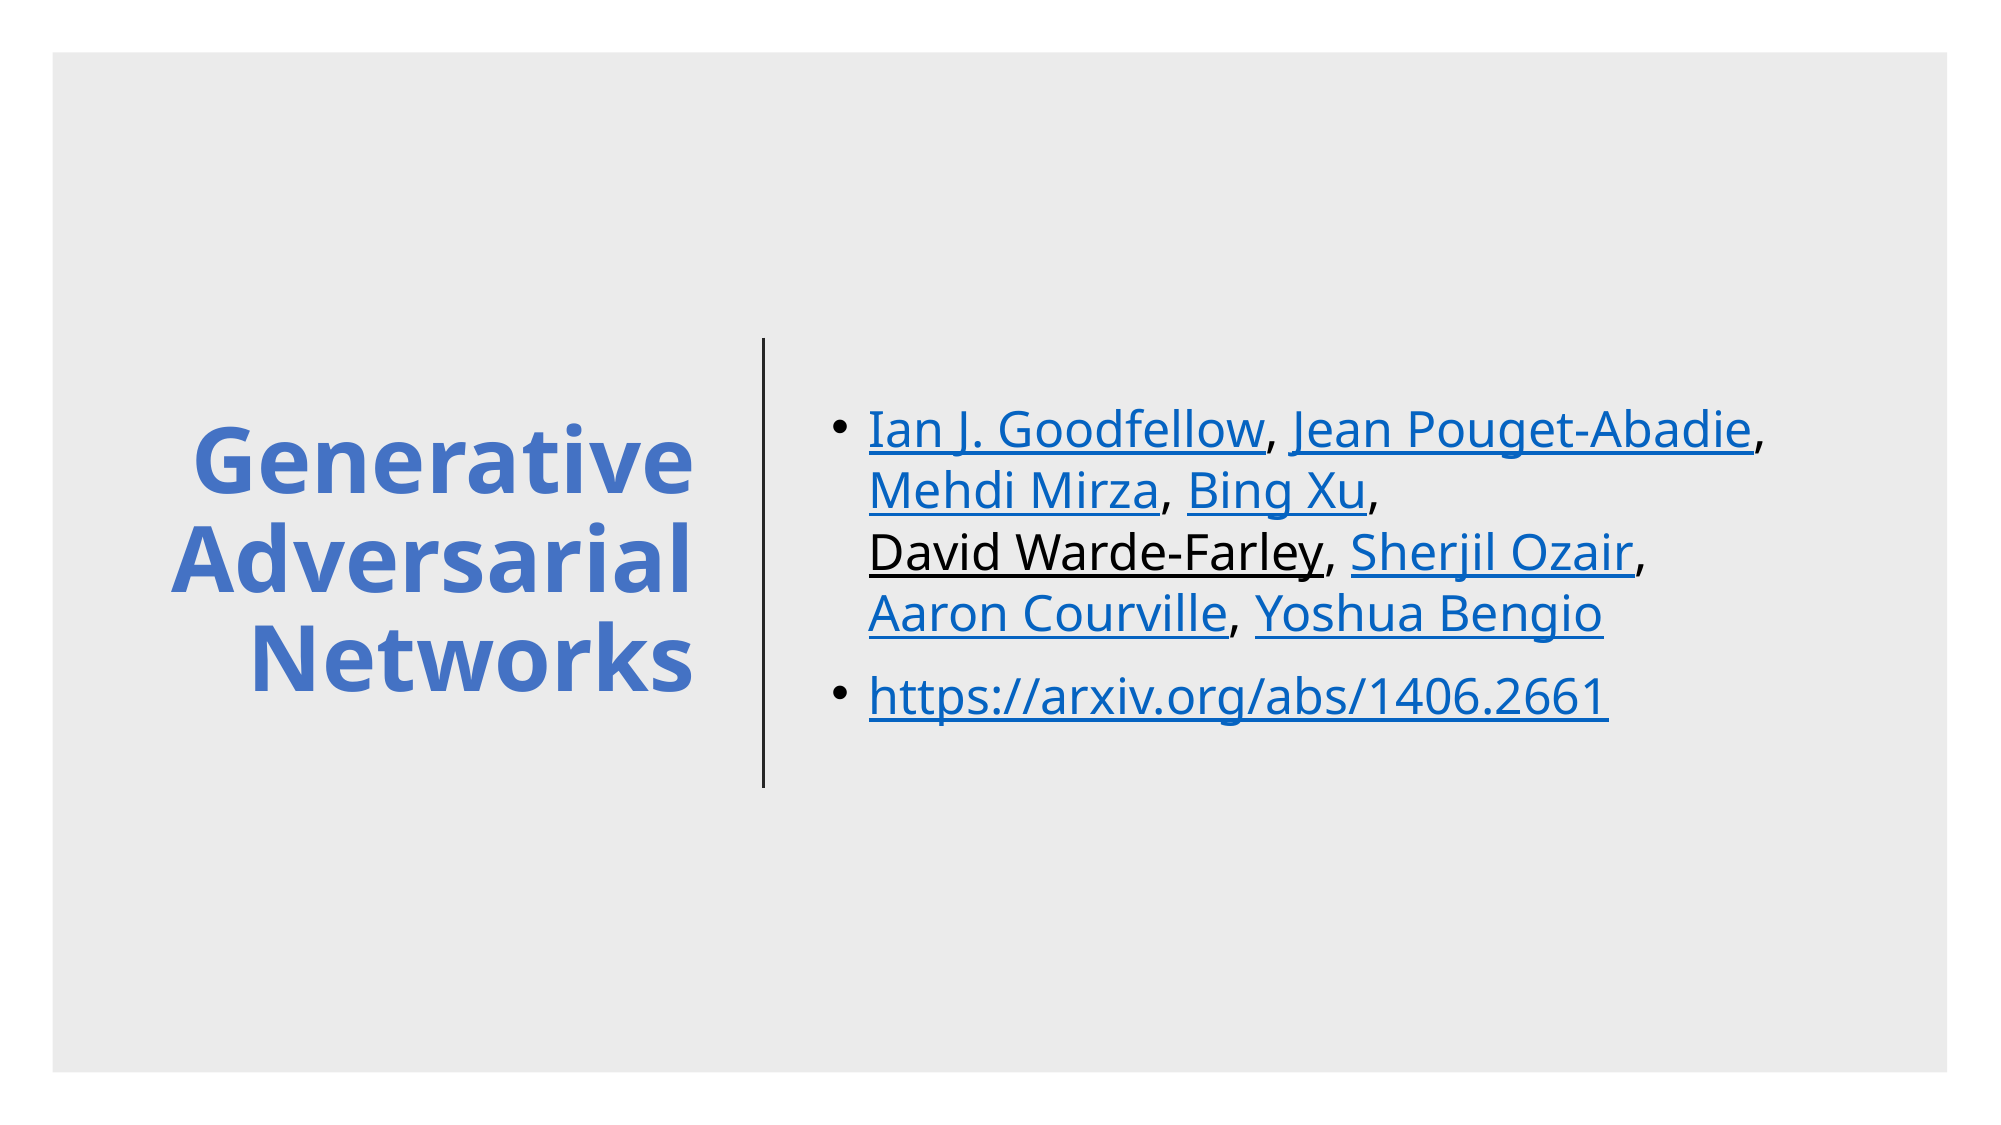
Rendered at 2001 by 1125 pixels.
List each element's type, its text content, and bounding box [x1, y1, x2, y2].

title Generative Adversarial Networks [137, 158, 711, 967]
list Ian J. Goodfellow, Jean Pouget-Abadie, Mehdi Mirza, Bing Xu, David Warde-Farley, Sherjil Ozair, Aaron Courville, Yoshua Bengio https://arxiv.org/abs/1406.2661 [816, 158, 1863, 967]
text_box [52, 51, 1948, 1073]
